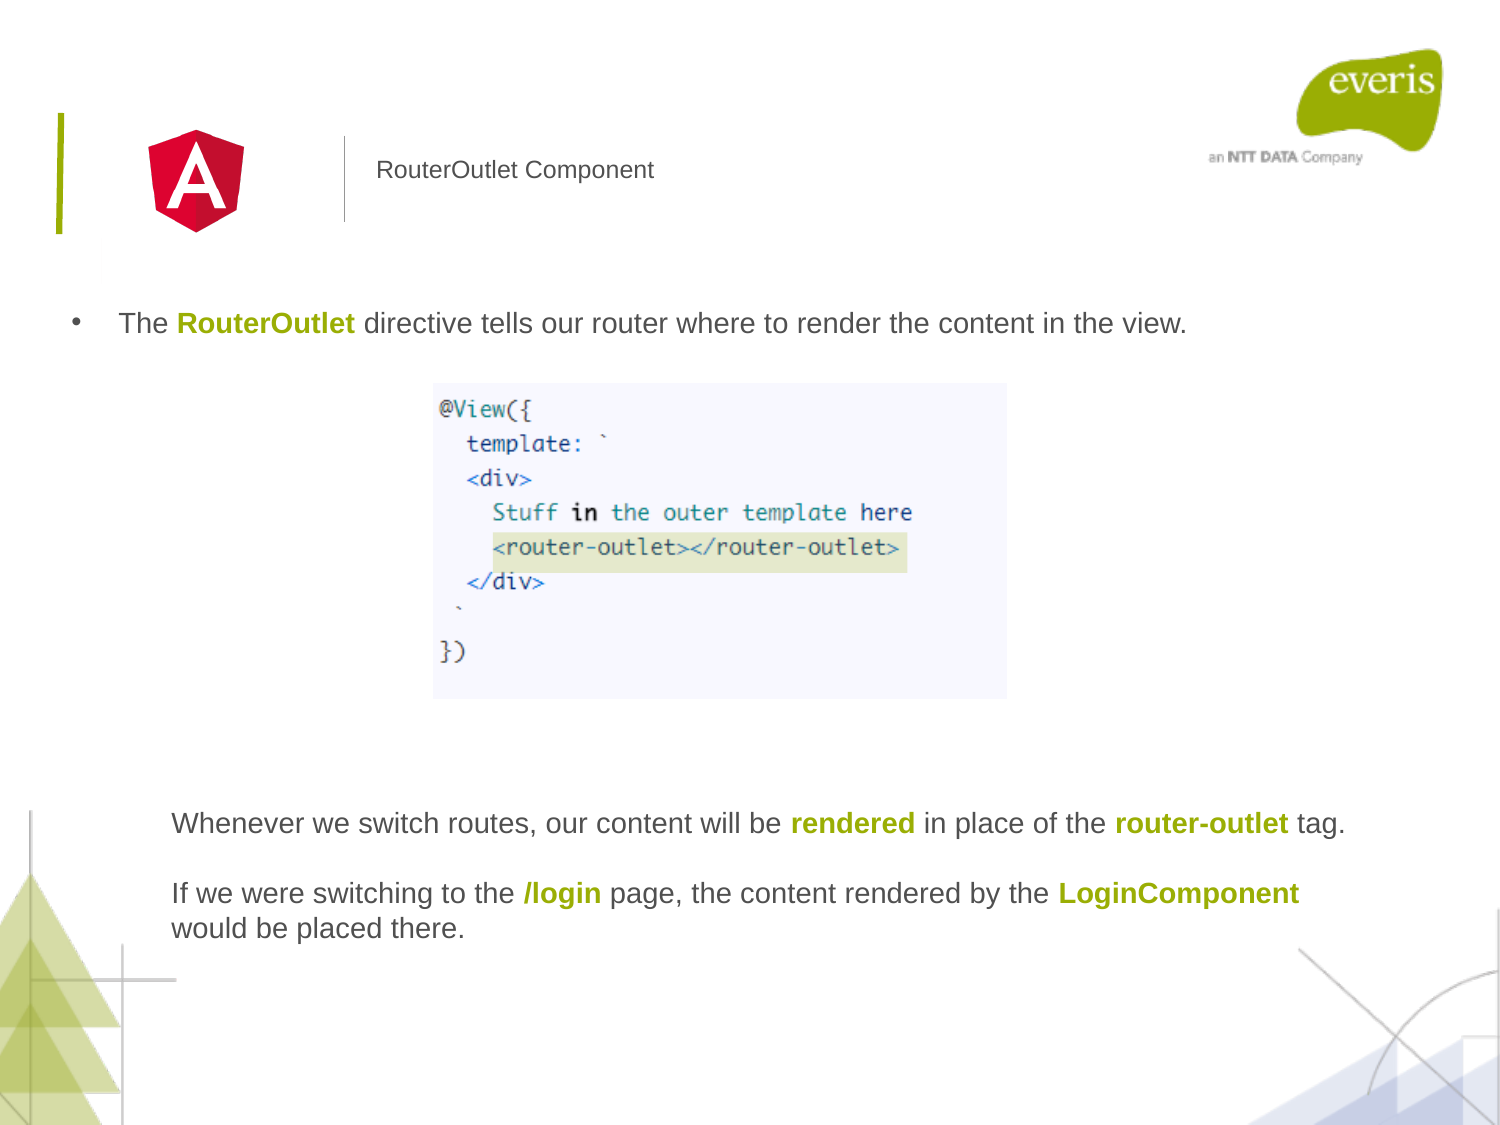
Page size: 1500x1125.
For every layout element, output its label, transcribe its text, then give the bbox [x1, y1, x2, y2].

text_box Whenever we switch routes, our content will be rendered in place of the router-outlet tag. If we were switching to the /login page, the content rendered by the LoginComponent would be placed there. [156, 797, 1363, 952]
list RouterOutlet Component [361, 149, 1079, 208]
picture [1161, 891, 1500, 1125]
picture [433, 383, 1007, 700]
picture [132, 114, 260, 242]
picture [1199, 27, 1453, 186]
list The RouterOutlet directive tells our router where to render the content in the view. [56, 279, 1463, 969]
picture [0, 787, 261, 1125]
